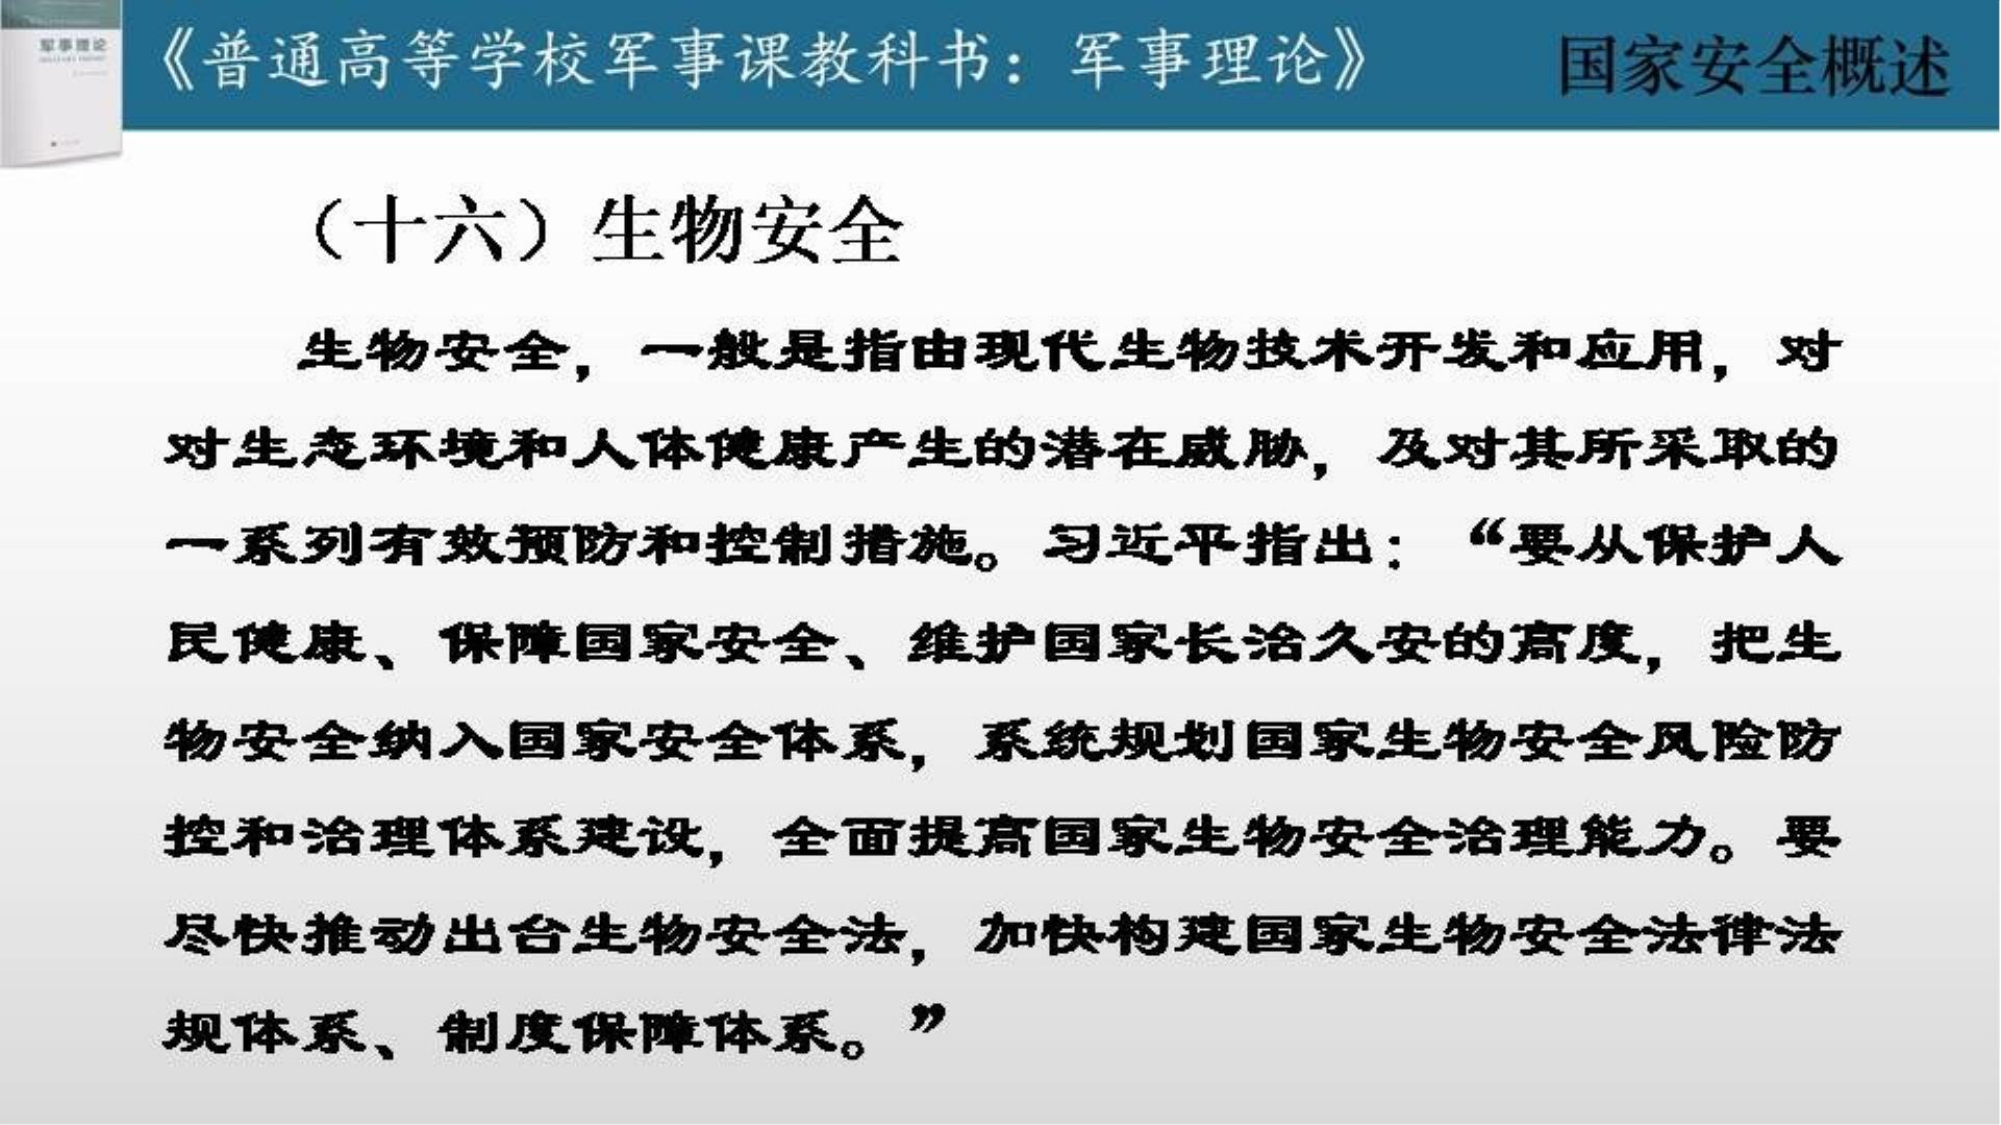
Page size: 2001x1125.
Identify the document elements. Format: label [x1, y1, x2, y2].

text_box [0, 0, 2000, 1125]
